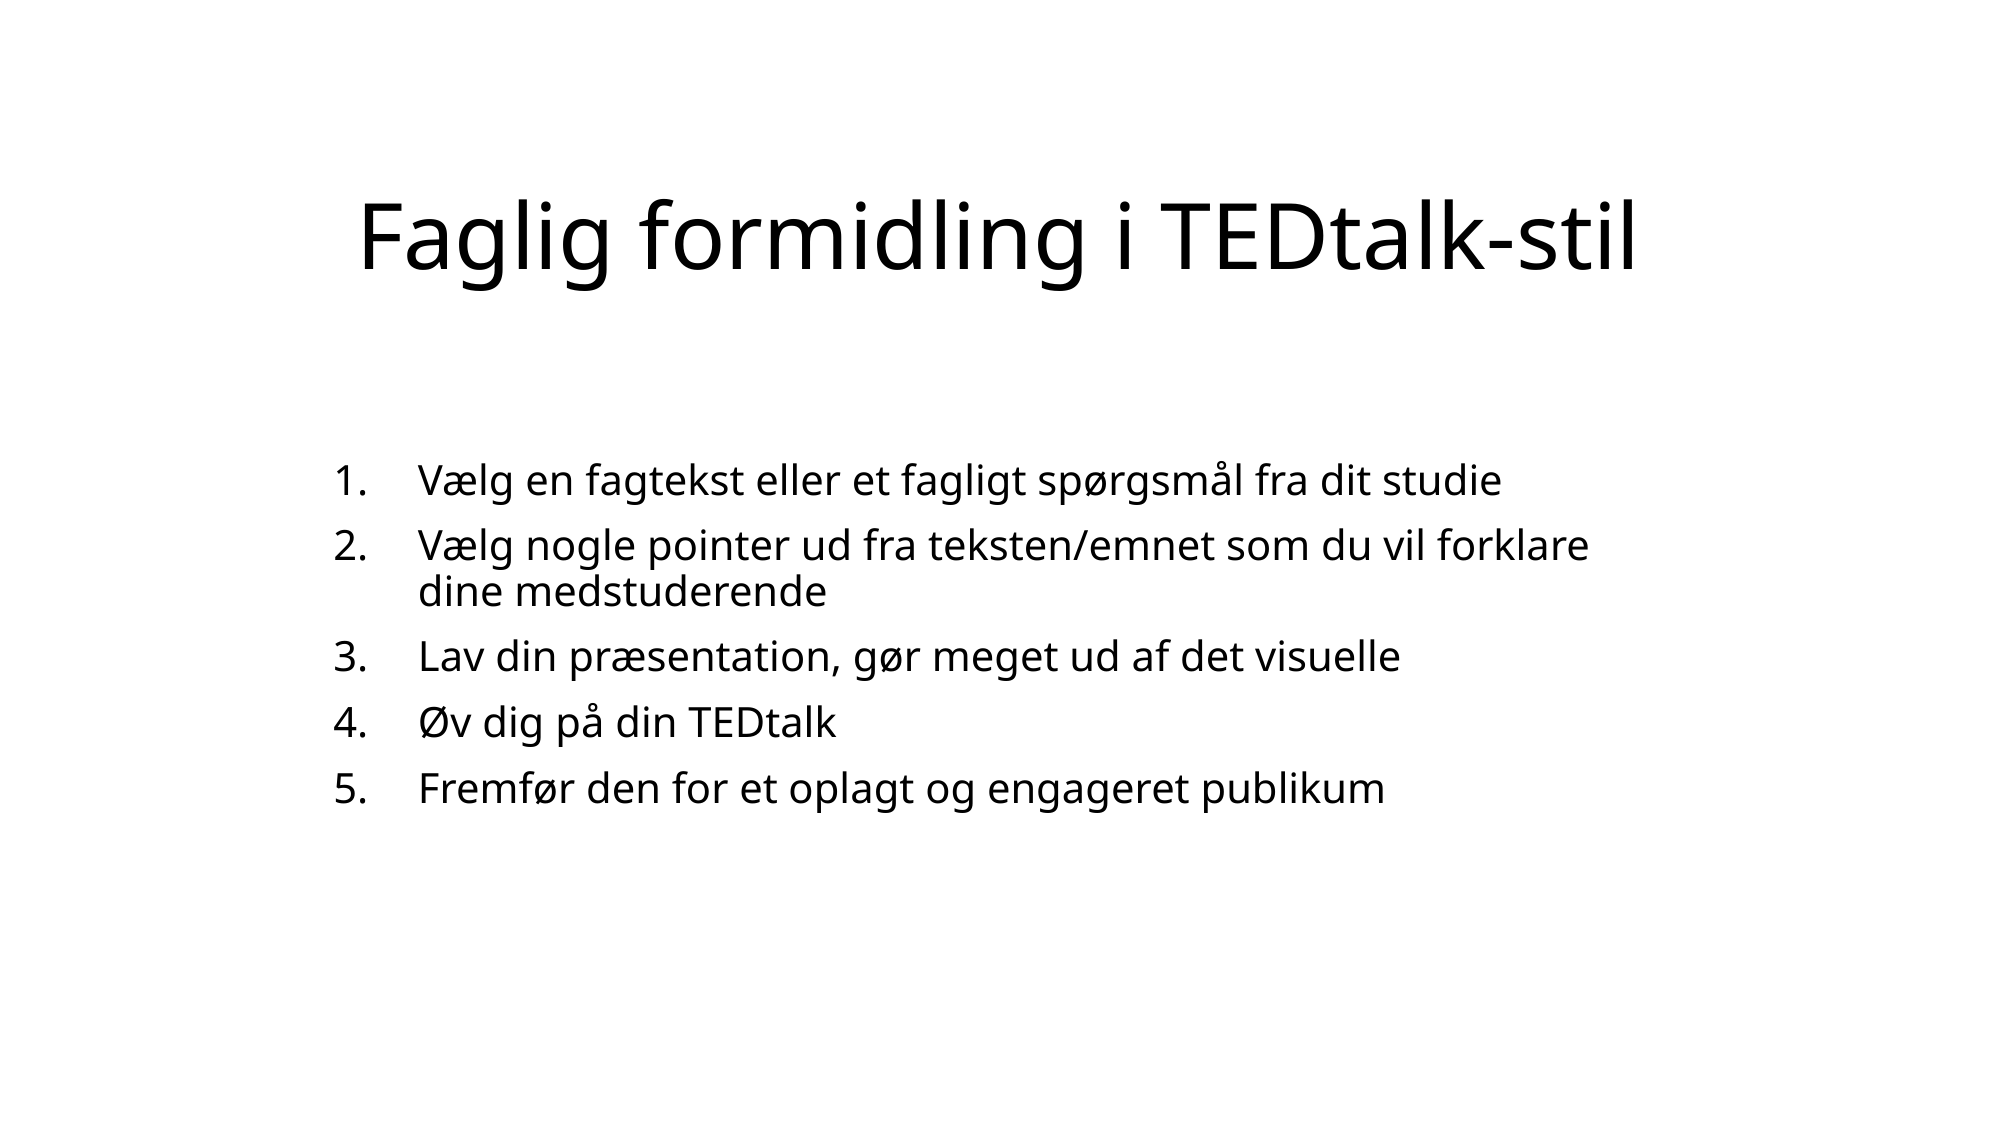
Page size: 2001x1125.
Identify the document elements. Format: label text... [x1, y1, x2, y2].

title Faglig formidling i TEDtalk-stil [267, 153, 1732, 327]
list Vælg en fagtekst eller et fagligt spørgsmål fra dit studie Vælg nogle pointer ud fra teksten/emnet som du vil forklare dine medstuderende Lav din præsentation, gør meget ud af det visuelle Øv dig på din TEDtalk Fremfør den for et oplagt og engageret publikum [318, 451, 1682, 904]
